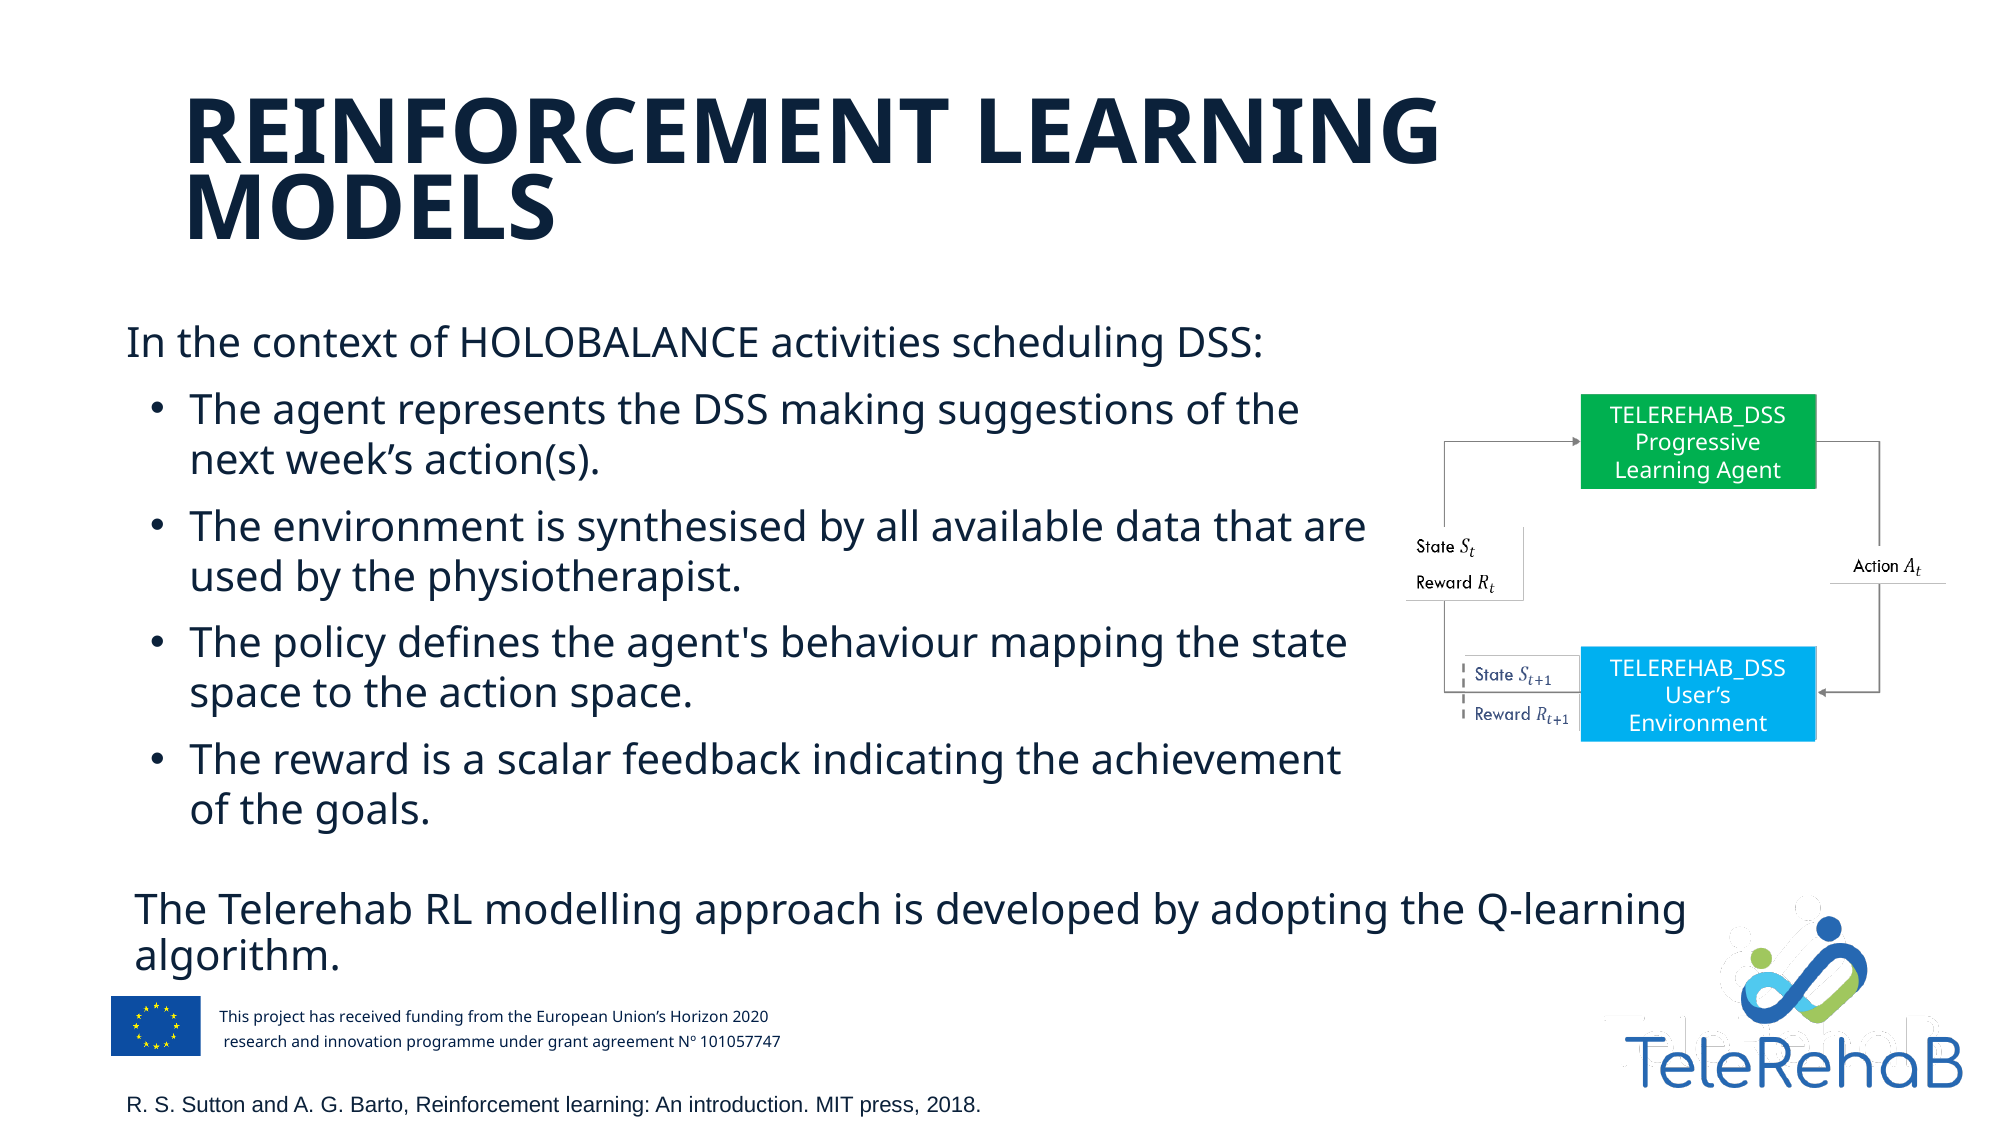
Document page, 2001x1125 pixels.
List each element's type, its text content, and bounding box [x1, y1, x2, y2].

text_box The Telerehab RL modelling approach is developed by adopting the Q-learning algorithm. [112, 878, 1889, 991]
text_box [1403, 382, 1946, 743]
picture [111, 996, 201, 1056]
title Reinforcement learning models [168, 96, 1574, 342]
picture [1624, 916, 1963, 1088]
list In the context of HOLOBALANCE activities scheduling DSS: The agent represents the DSS making suggestions of the next week’s action(s). The environment is synthesised by all available data that are used by the physiotherapist. The policy defines the agent's behaviour mapping the state space to the action space. The reward is a scalar feedback indicating the achievement of the goals. [111, 308, 1385, 898]
text_box R. S. Sutton and A. G. Barto, Reinforcement learning: An introduction. MIT press, 2018. [111, 1082, 1112, 1125]
